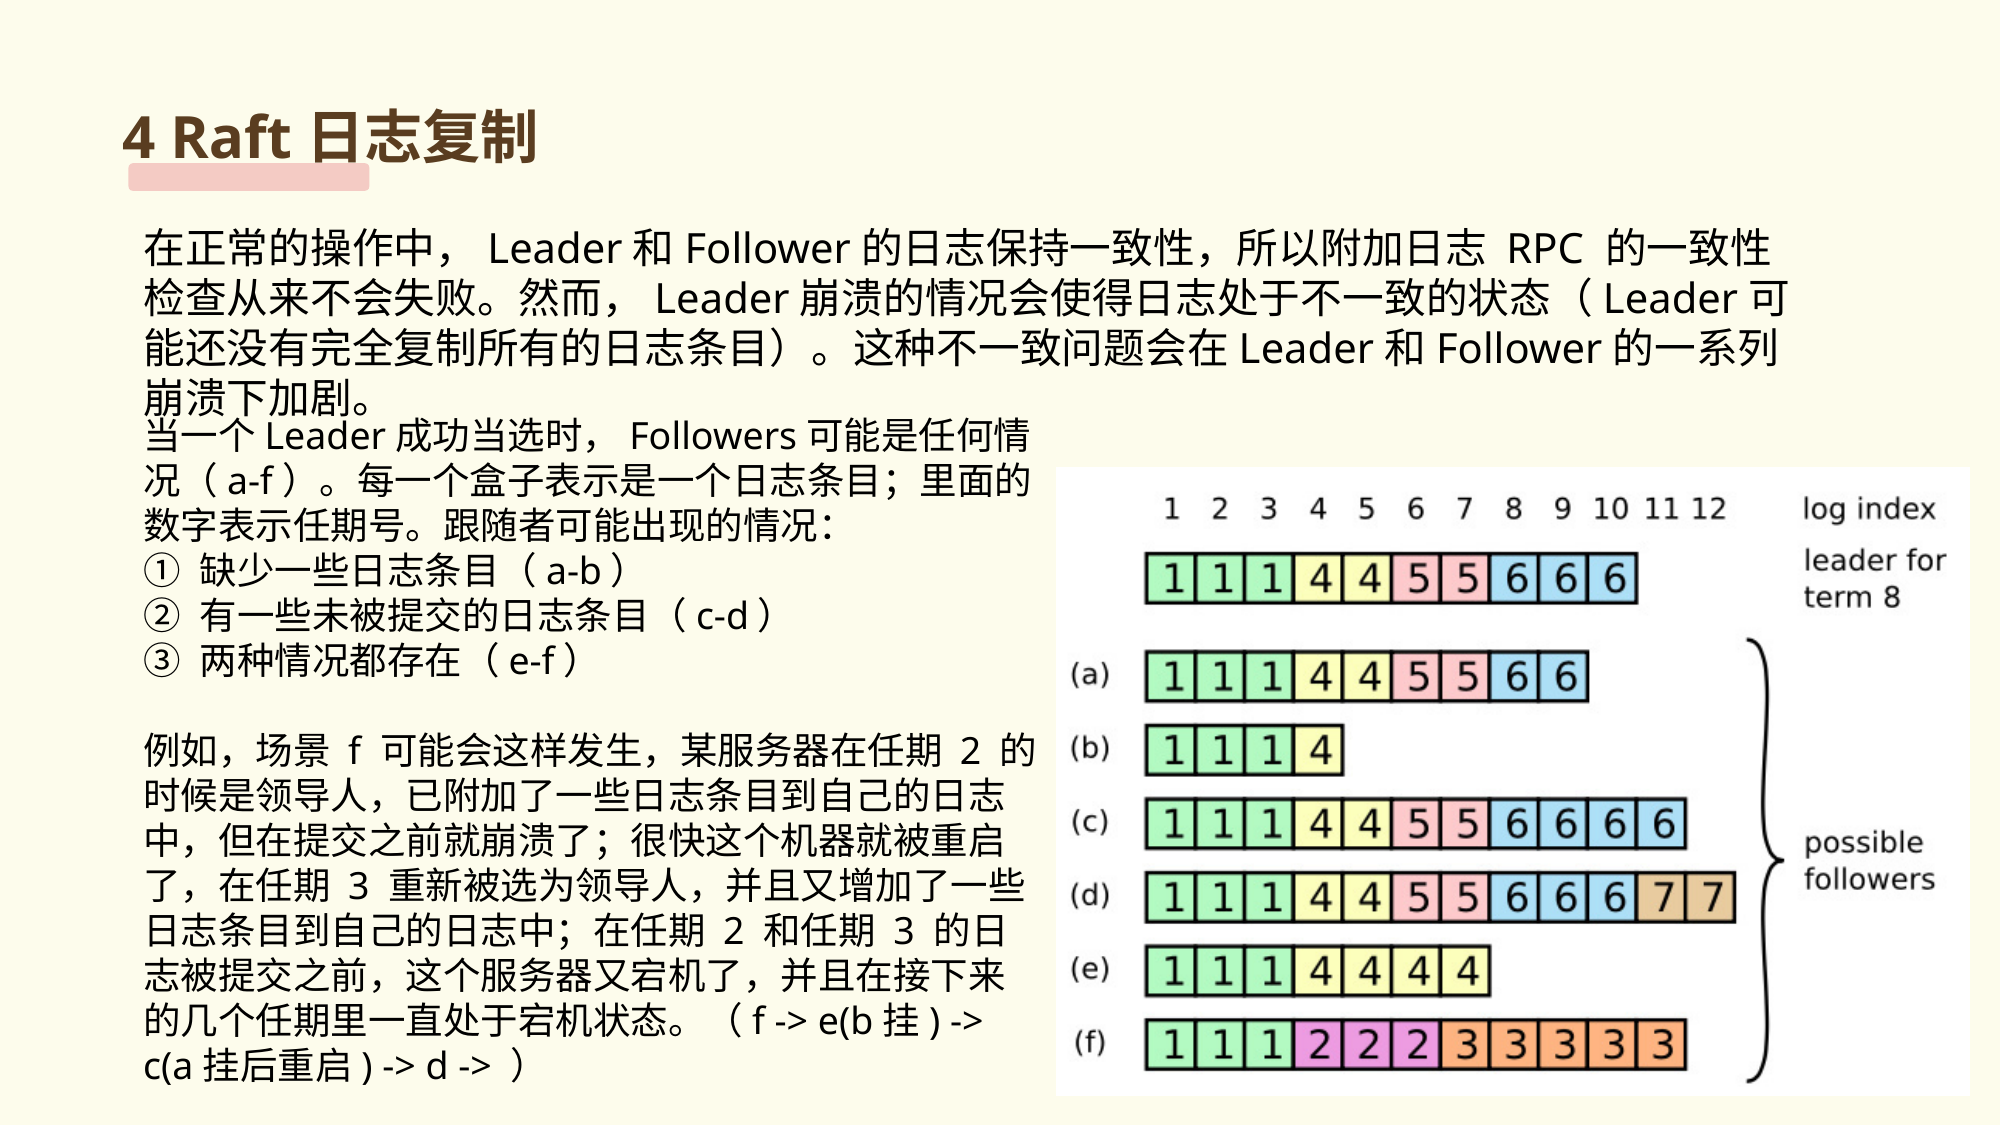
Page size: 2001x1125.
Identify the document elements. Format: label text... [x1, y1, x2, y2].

picture [1056, 467, 1970, 1096]
text_box 当一个Leader成功当选时，Followers可能是任何情况（a-f）。每一个盒子表示是一个日志条目；里面的数字表示任期号。跟随者可能出现的情况： 缺少一些日志条目（a-b） 有一些未被提交的日志条目（c-d） 两种情况都存在（e-f） 例如，场景 f 可能会这样发生，某服务器在任期 2 的时候是领导人，已附加了一些日志条目到自己的日志中，但在提交之前就崩溃了；很快这个机器就被重启了，在任期 3 重新被选为领导人，并且又增加了一些日志条目到自己的日志中；在任期 2 和任期 3 的日志被提交之前，这个服务器又宕机了，并且在接下来的几个任期里一直处于宕机状态。（f -> e(b挂) -> c(a挂后重启) -> d -> ） [128, 404, 1057, 1094]
text_box 在正常的操作中，Leader和Follower的日志保持一致性，所以附加日志 RPC 的一致性检查从来不会失败。然而，Leader崩溃的情况会使得日志处于不一致的状态（Leader可能还没有完全复制所有的日志条目）。这种不一致问题会在Leader和Follower的一系列崩溃下加剧。 [128, 214, 1817, 430]
text_box 4 Raft日志复制 [107, 93, 554, 248]
